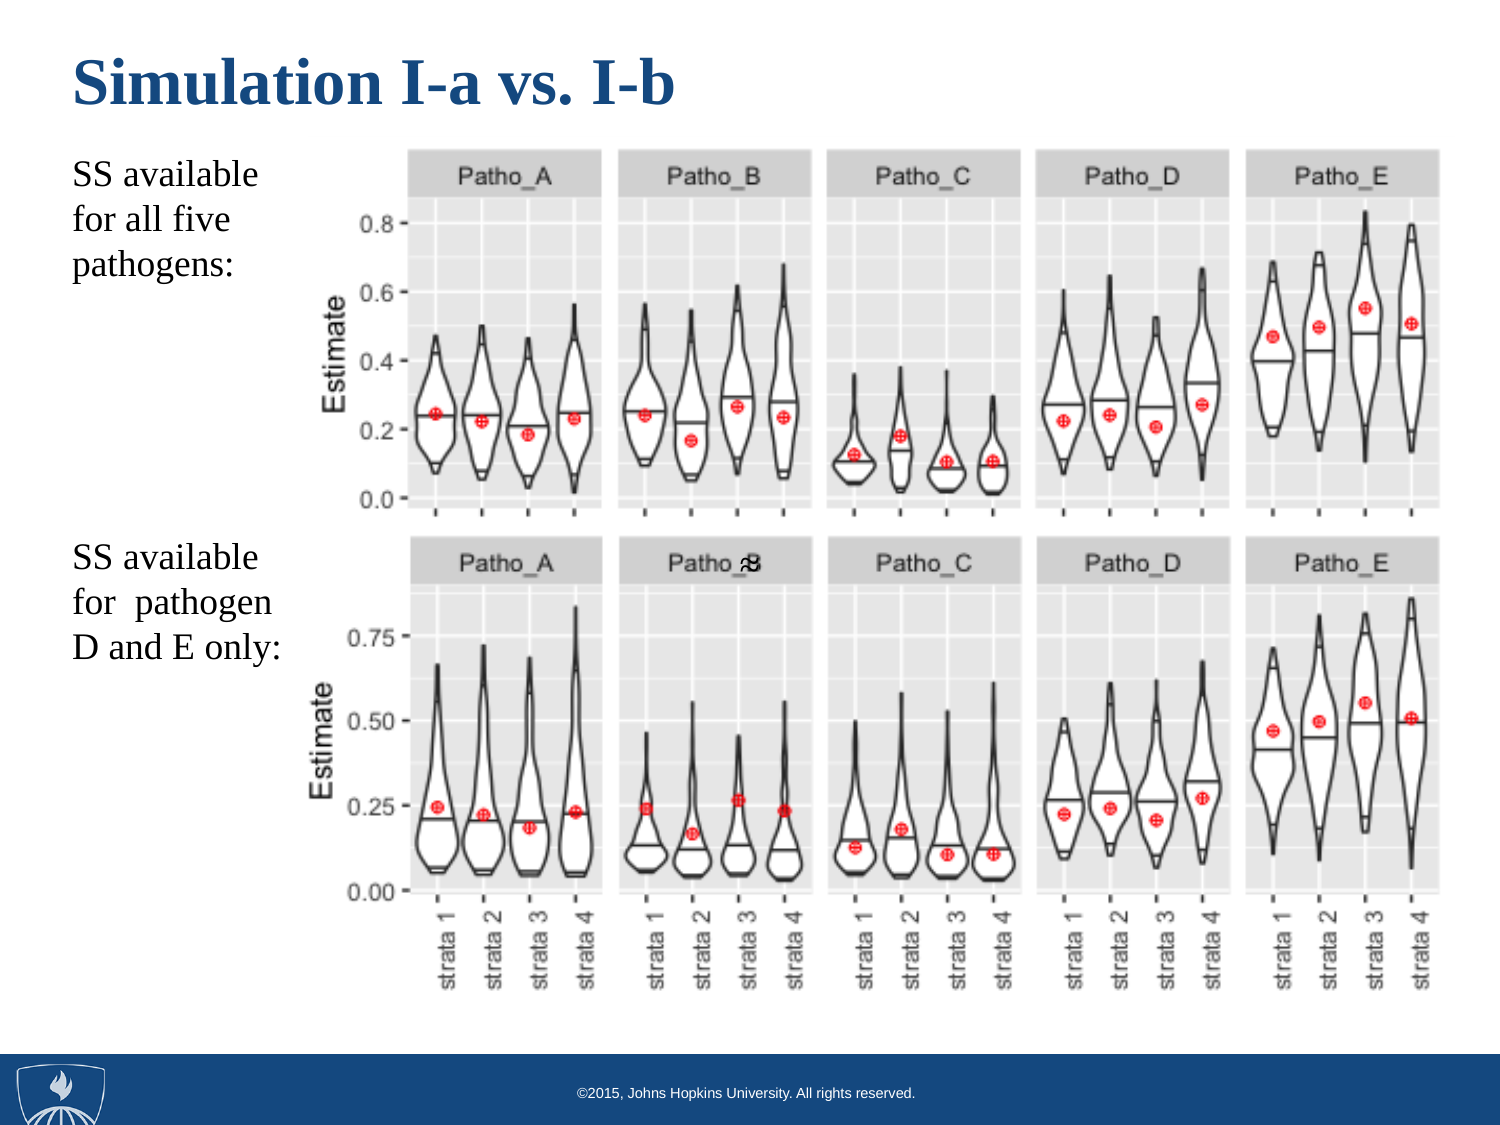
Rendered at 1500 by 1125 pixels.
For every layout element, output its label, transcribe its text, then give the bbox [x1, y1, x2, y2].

picture [0, 1054, 1500, 1125]
picture [295, 135, 1455, 1044]
text_box SS available for all five pathogens: [57, 141, 298, 292]
title Simulation I-a vs. I-b [57, 19, 1395, 136]
text_box SS available for pathogen D and E only: [57, 524, 291, 675]
